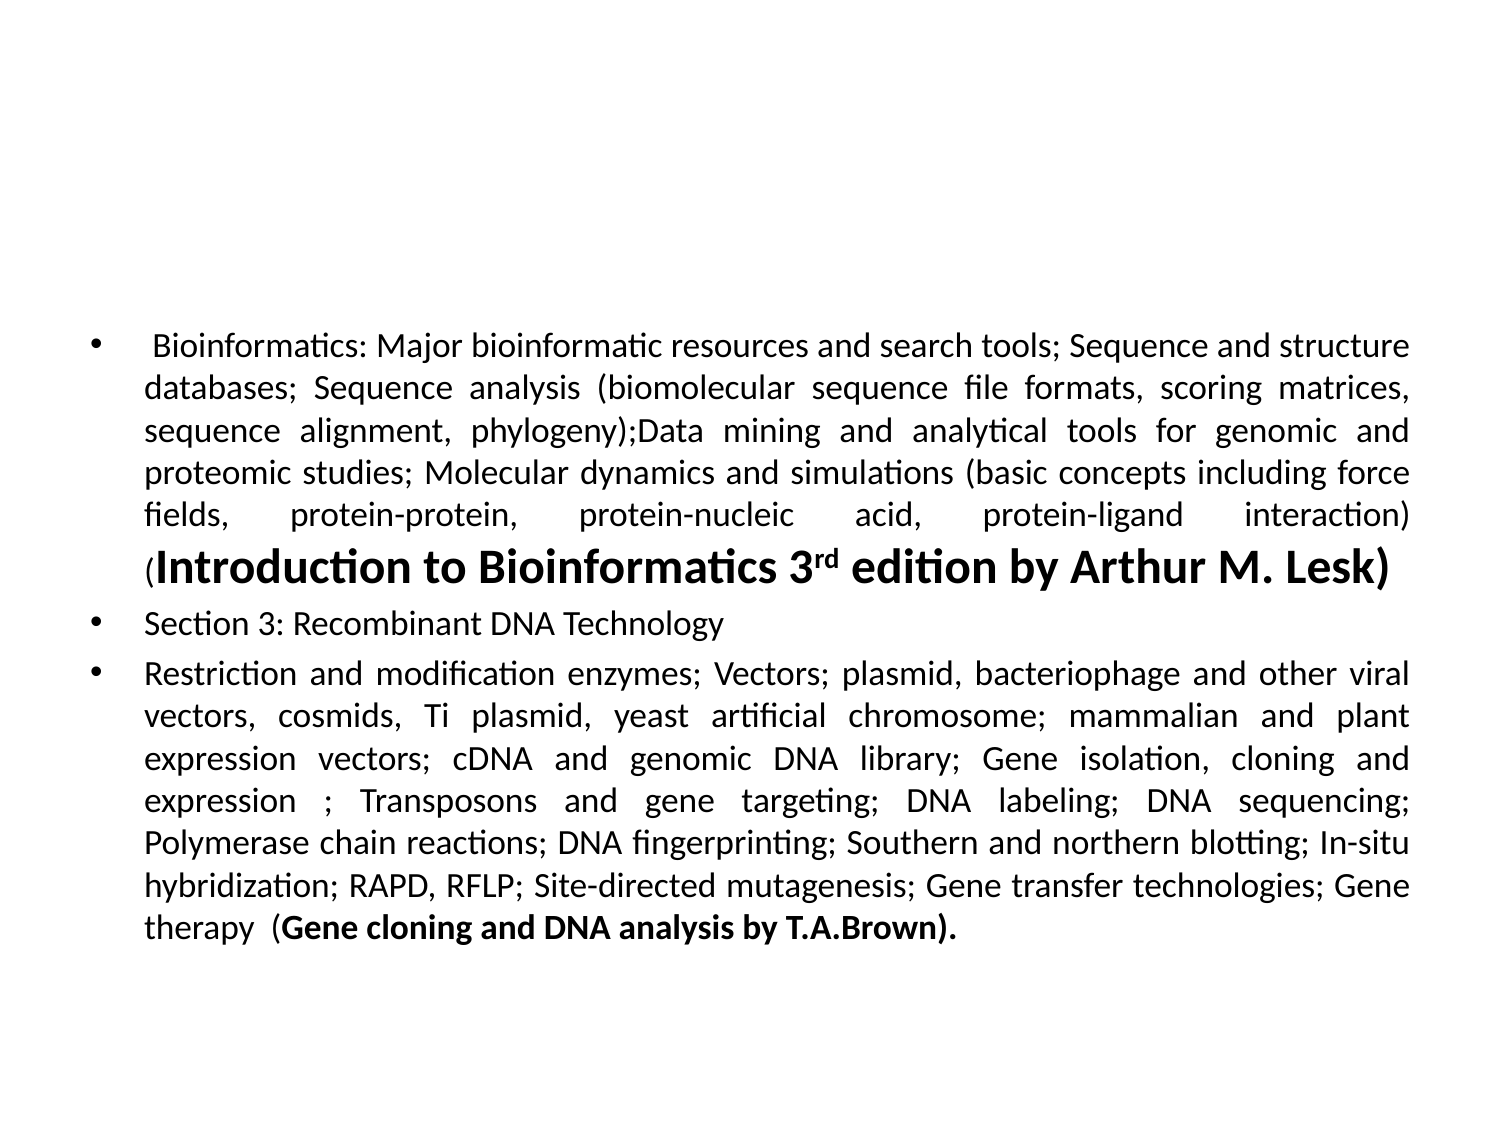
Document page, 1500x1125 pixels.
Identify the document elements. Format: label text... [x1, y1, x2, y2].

list Bioinformatics: Major bioinformatic resources and search tools; Sequence and structure databases; Sequence analysis (biomolecular sequence file formats, scoring matrices, sequence alignment, phylogeny);Data mining and analytical tools for genomic and proteomic studies; Molecular dynamics and simulations (basic concepts including force fields, protein-protein, protein-nucleic acid, protein-ligand interaction) (Introduction to Bioinformatics 3rd edition by Arthur M. Lesk) Section 3: Recombinant DNA Technology Restriction and modification enzymes; Vectors; plasmid, bacteriophage and other viral vectors, cosmids, Ti plasmid, yeast artificial chromosome; mammalian and plant expression vectors; cDNA and genomic DNA library; Gene isolation, cloning and expression ; Transposons and gene targeting; DNA labeling; DNA sequencing; Polymerase chain reactions; DNA fingerprinting; Southern and northern blotting; In-situ hybridization; RAPD, RFLP; Site-directed mutagenesis; Gene transfer technologies; Gene therapy (Gene cloning and DNA analysis by T.A.Brown). [75, 262, 1425, 1005]
